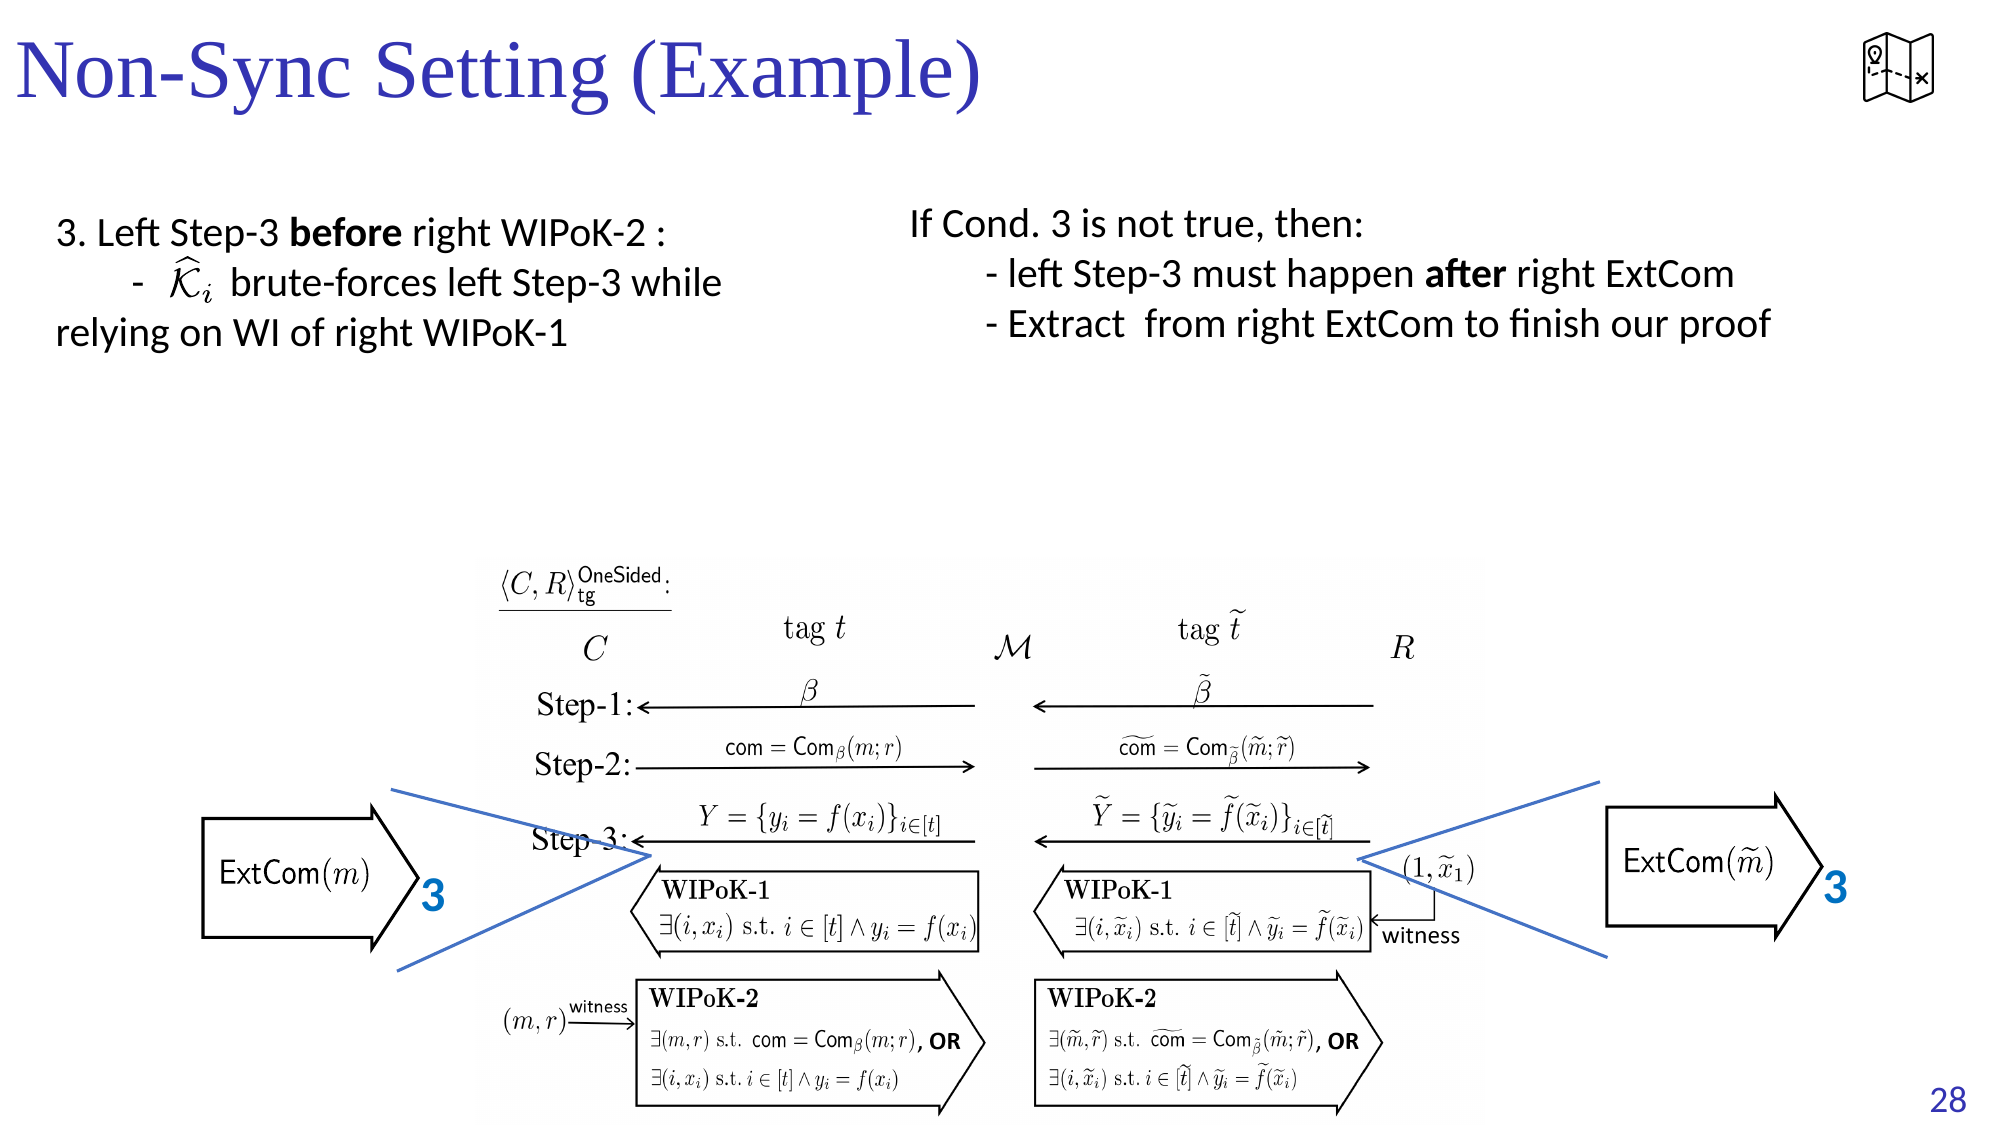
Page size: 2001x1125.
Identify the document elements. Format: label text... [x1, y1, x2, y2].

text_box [221, 857, 369, 893]
text_box [201, 804, 396, 952]
picture [1863, 32, 1934, 103]
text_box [1362, 860, 1608, 958]
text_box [169, 256, 212, 303]
text_box [1605, 792, 1824, 941]
picture [475, 557, 1485, 1125]
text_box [390, 789, 652, 857]
text_box 3. Left Step-3 before right WIPoK-2 : - brute-forces left Step-3 while relying on WI of right WIPoK-1 [40, 196, 832, 362]
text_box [1625, 845, 1773, 881]
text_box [1356, 781, 1600, 860]
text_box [396, 855, 651, 972]
title Non-Sync Setting (Example) [0, 0, 1725, 142]
